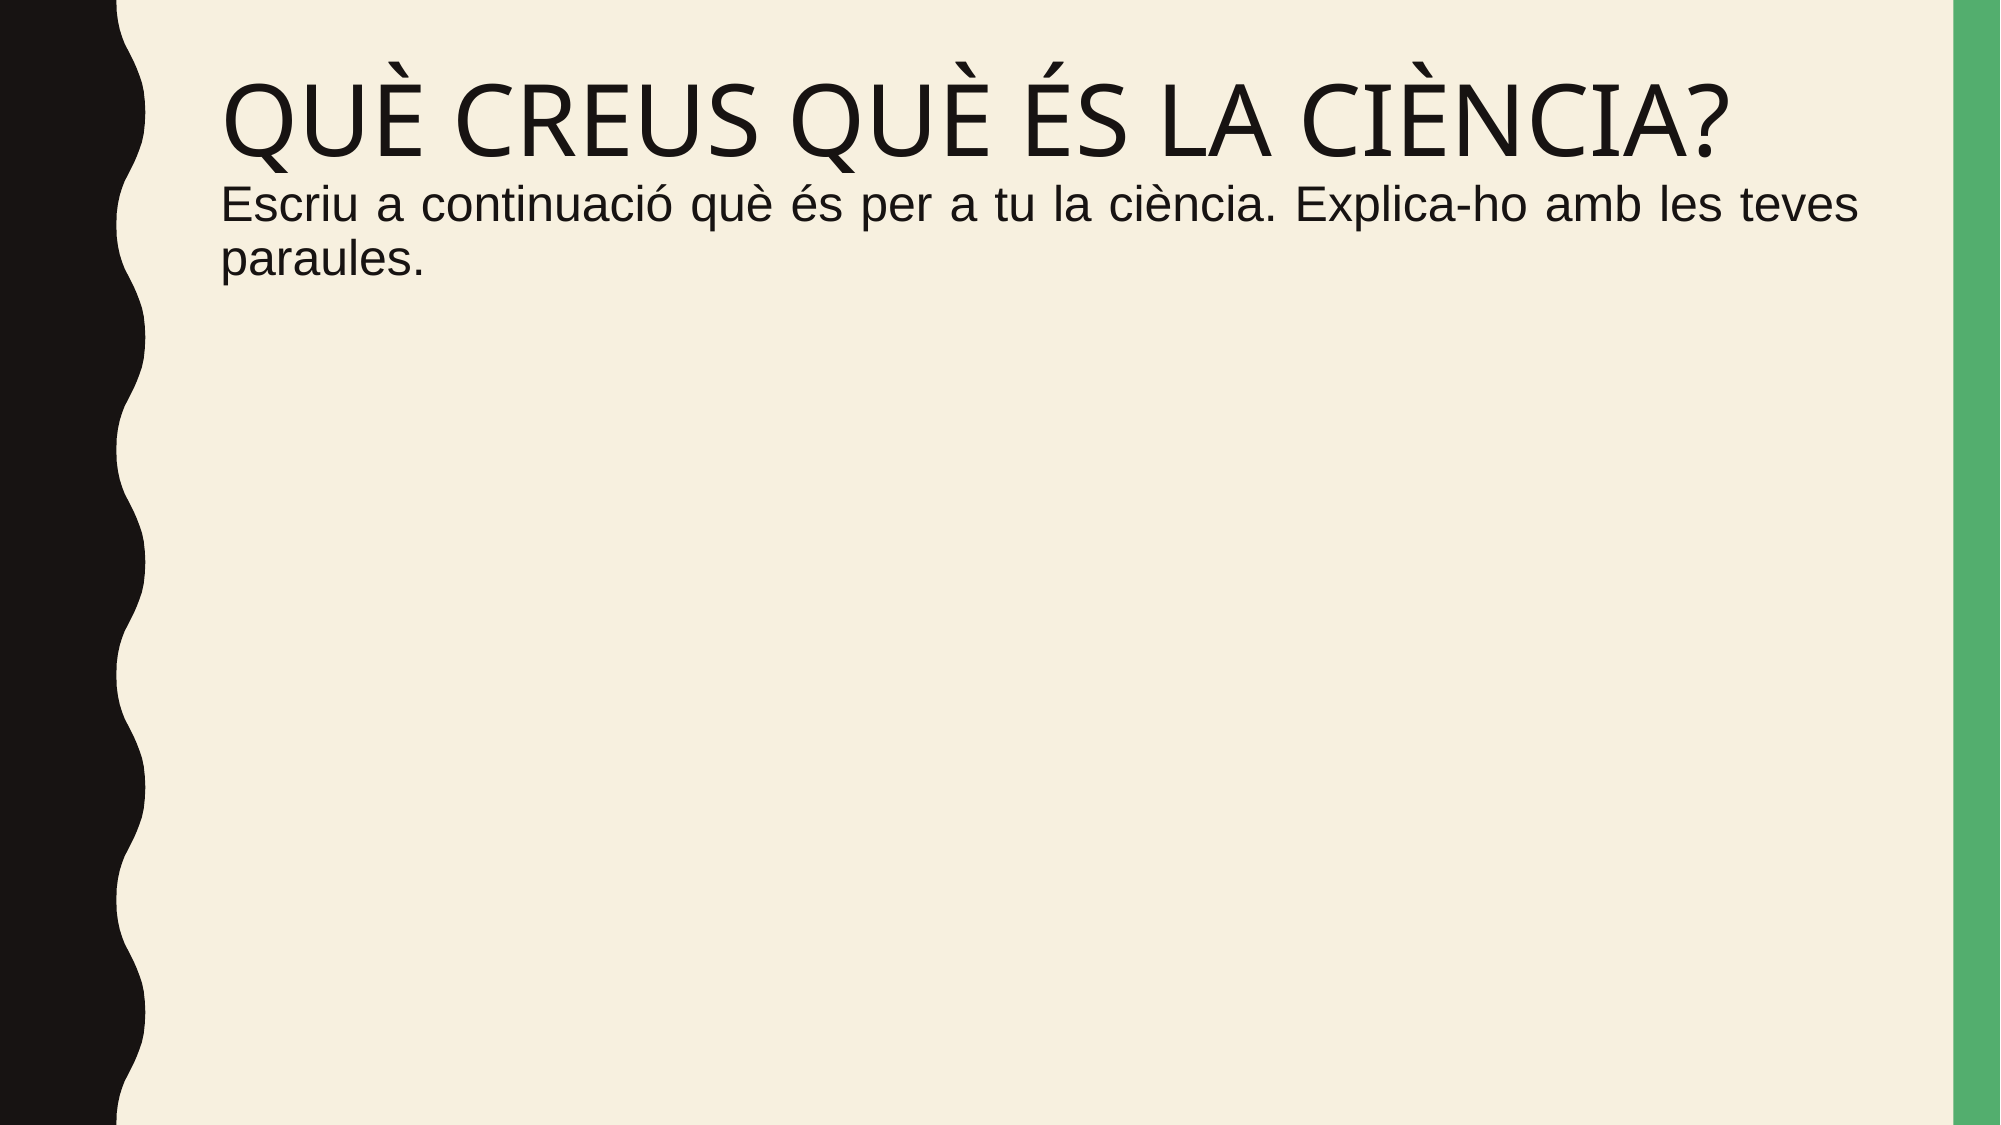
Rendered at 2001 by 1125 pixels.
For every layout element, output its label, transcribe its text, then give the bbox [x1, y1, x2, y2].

title QUÈ CREUS QUÈ ÉS LA CIÈNCIA? Escriu a continuació què és per a tu la ciència. Explica-ho amb les teves paraules. [205, 62, 1875, 308]
